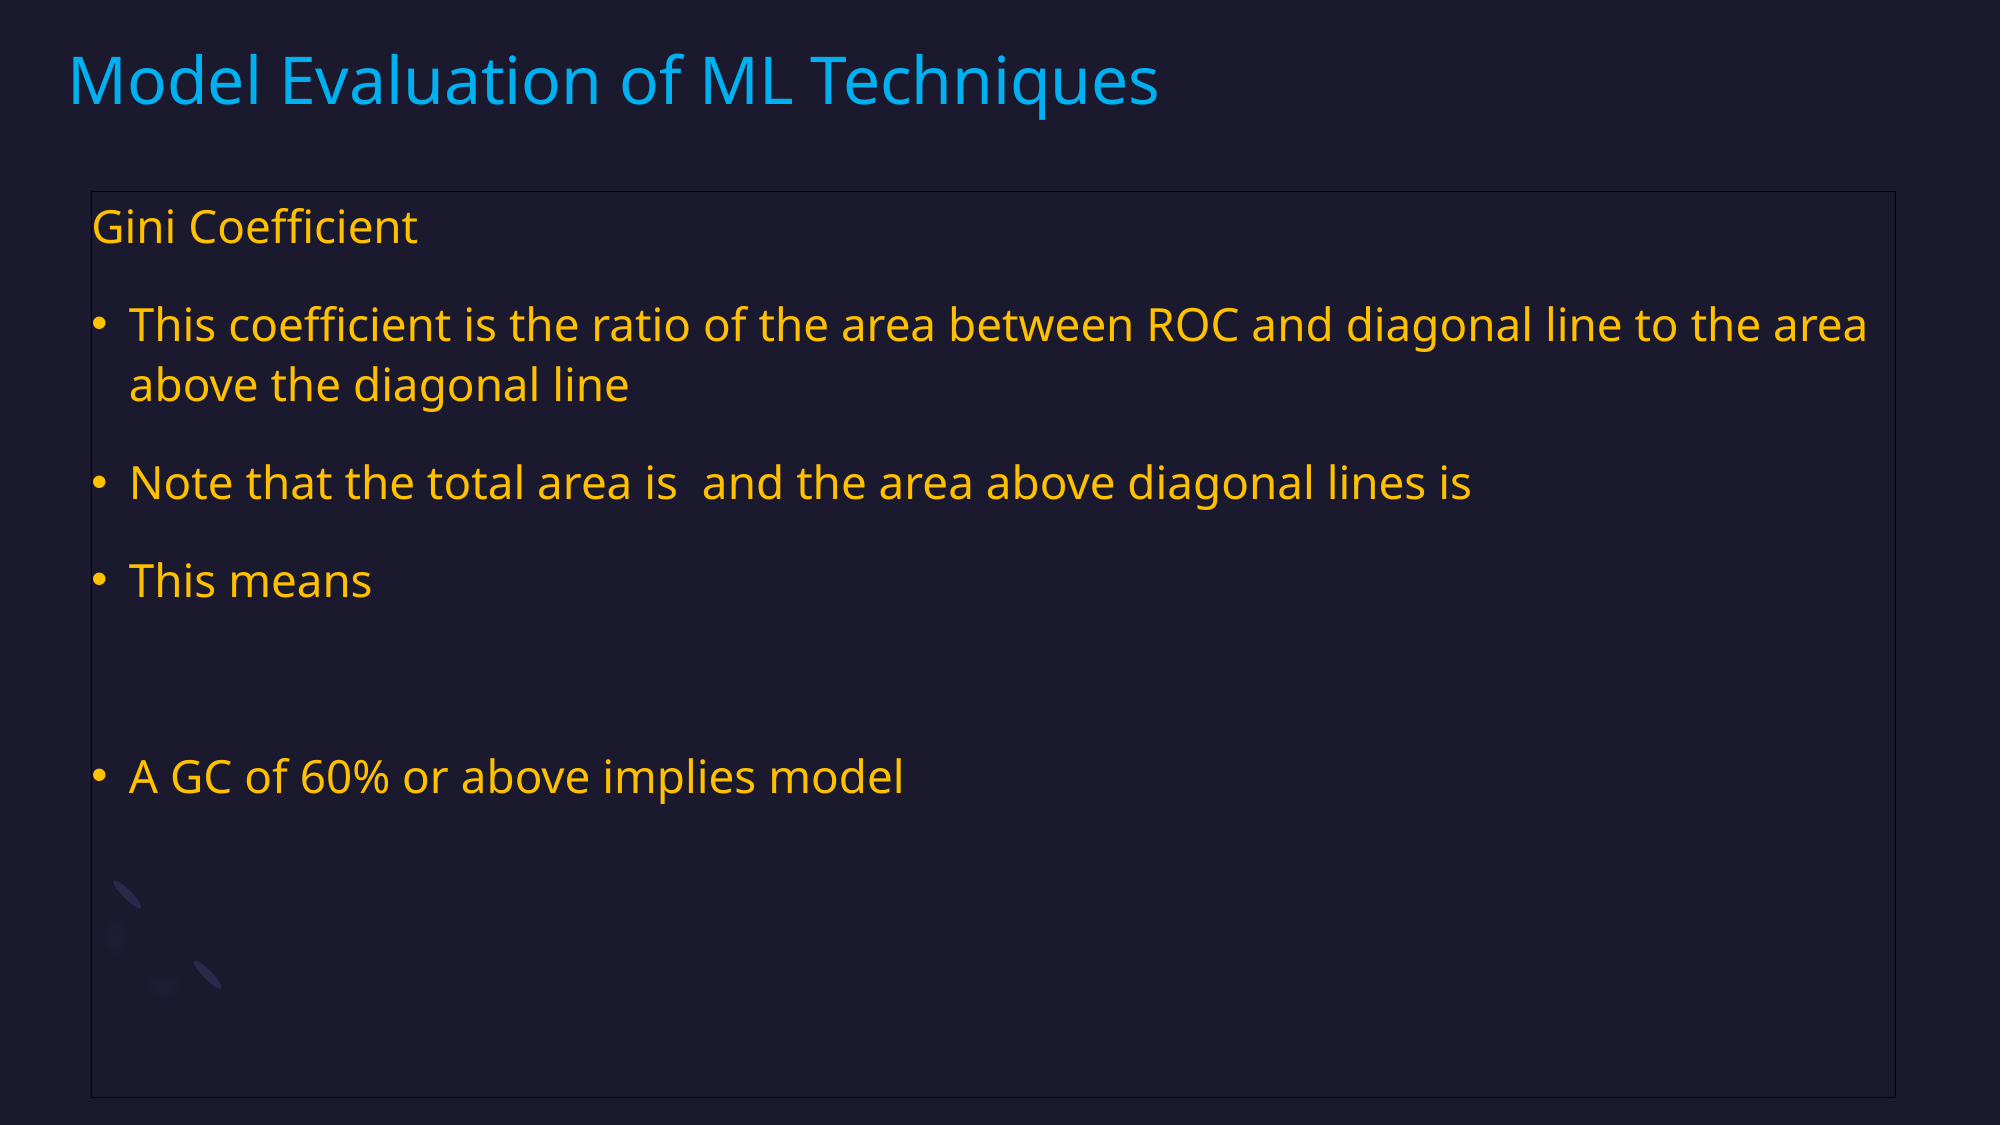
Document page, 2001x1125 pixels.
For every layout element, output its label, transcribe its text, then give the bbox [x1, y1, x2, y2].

title Model Evaluation of ML Techniques [67, 47, 1881, 192]
